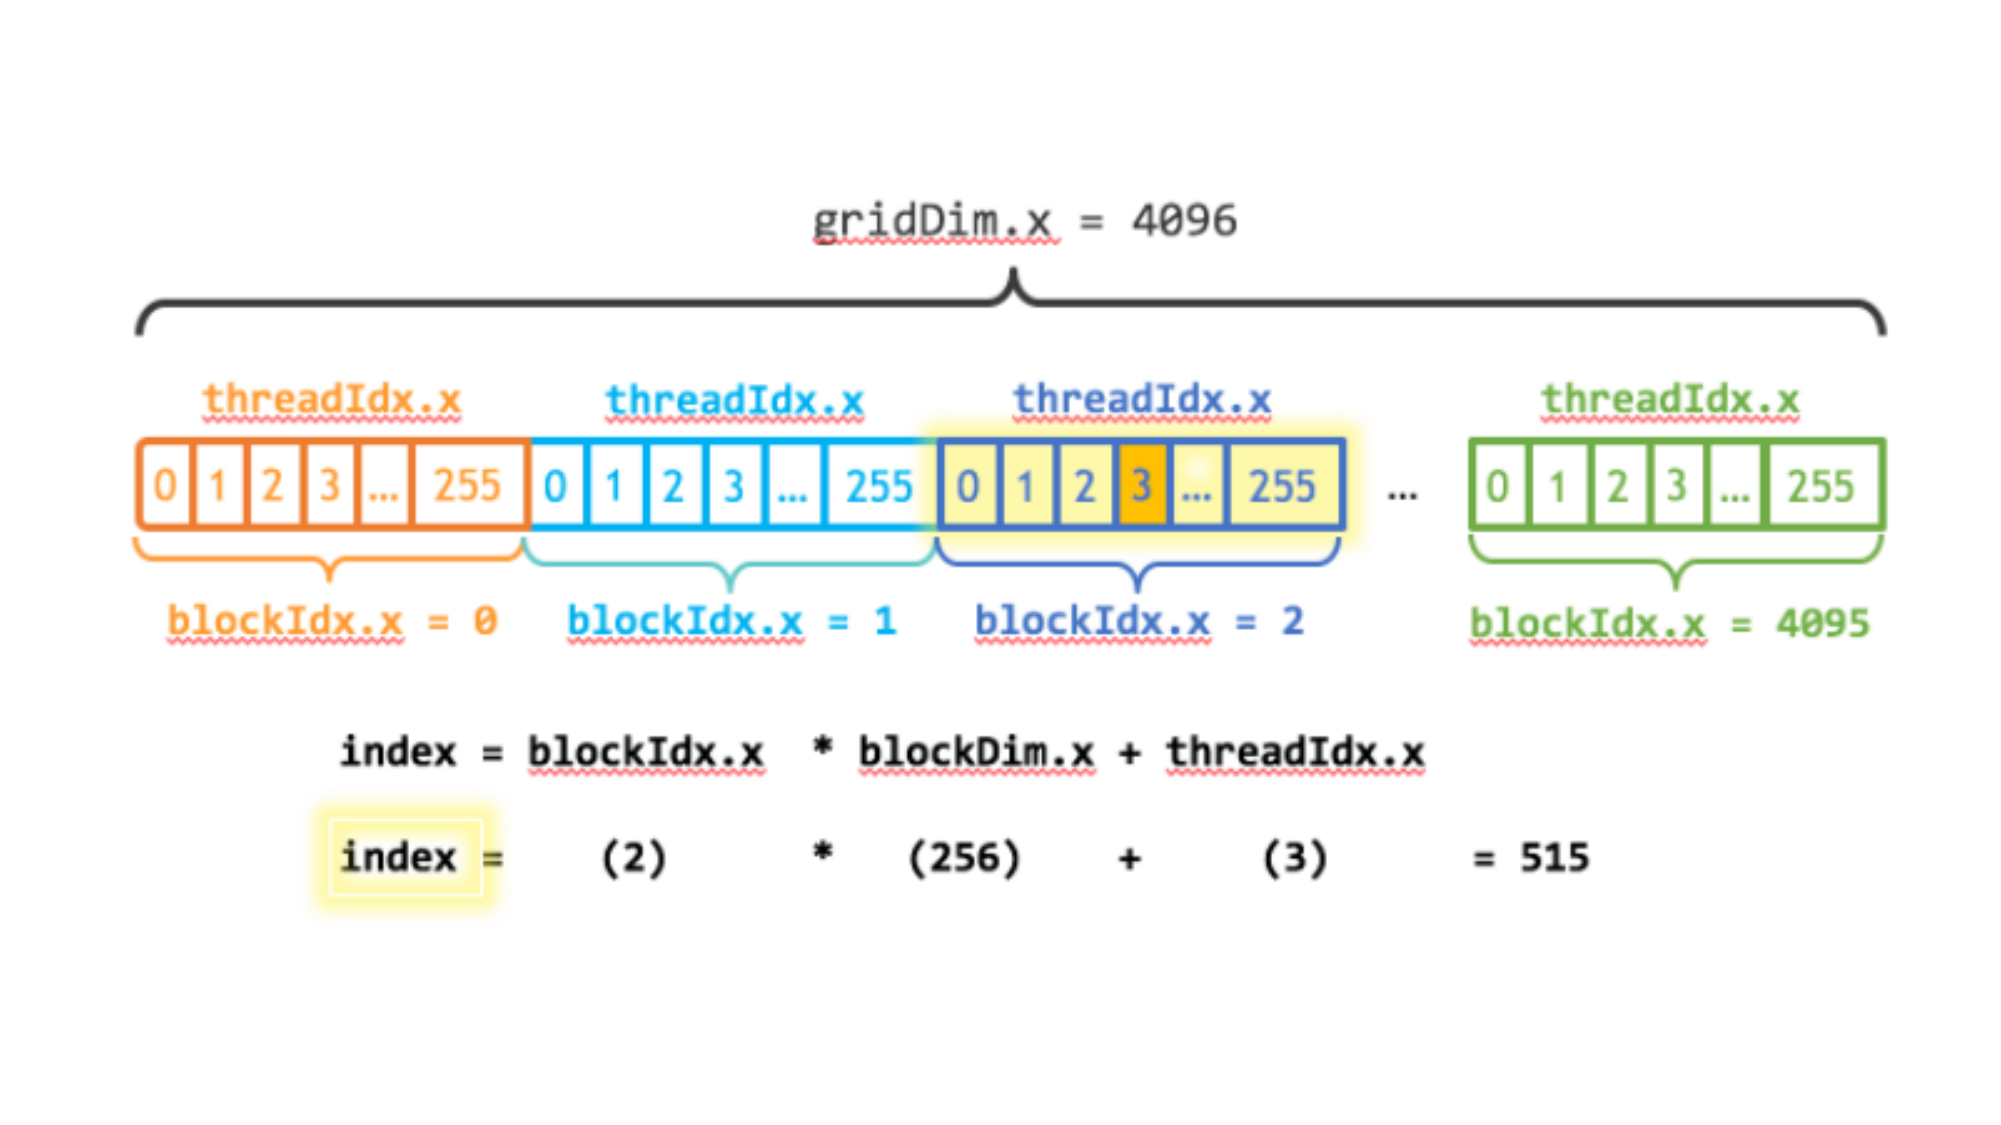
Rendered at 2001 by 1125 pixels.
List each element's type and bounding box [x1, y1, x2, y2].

picture [39, 155, 1961, 970]
